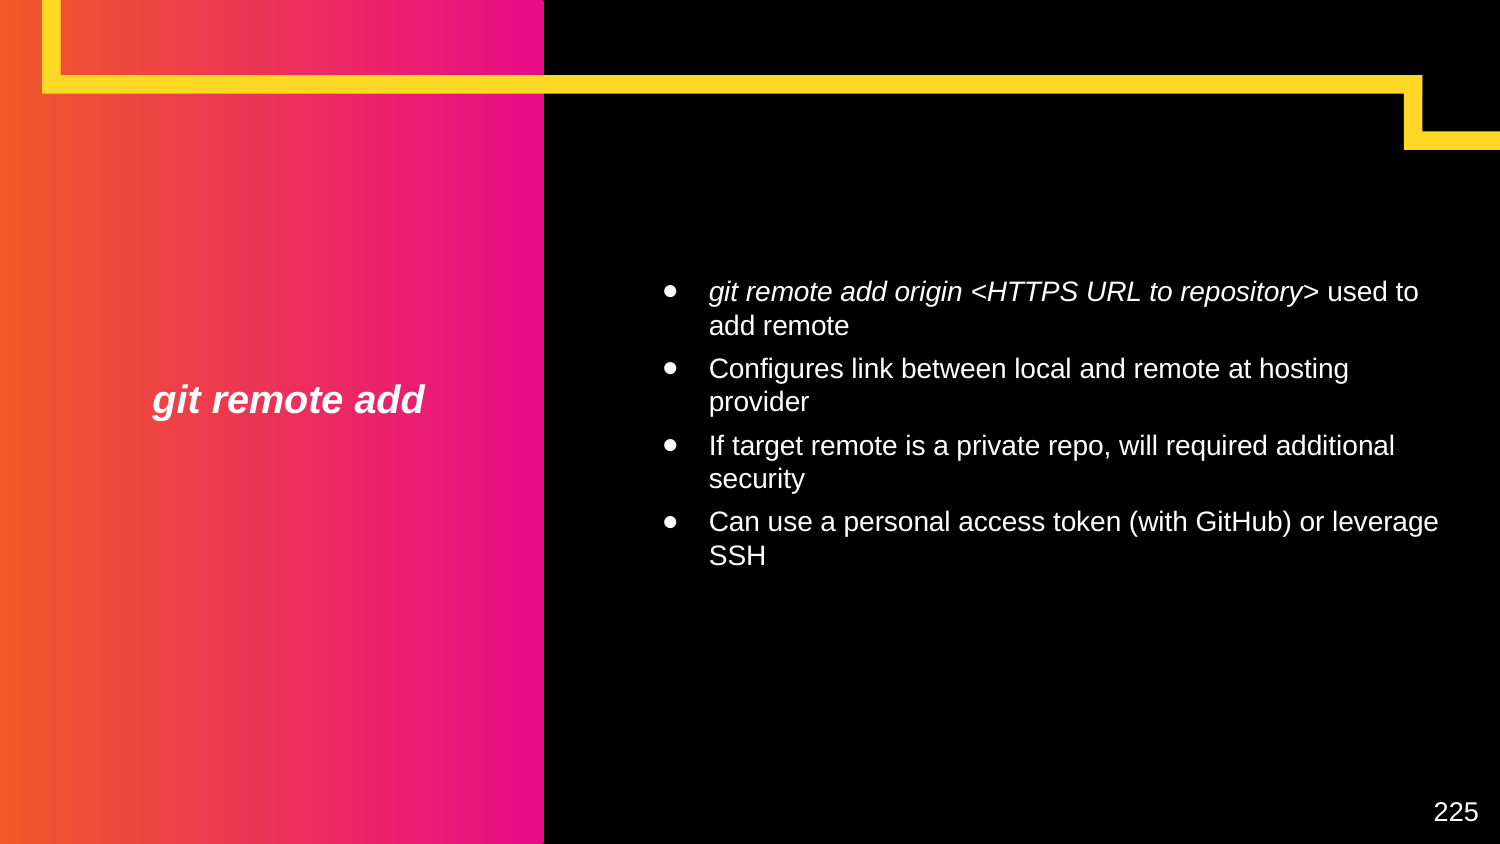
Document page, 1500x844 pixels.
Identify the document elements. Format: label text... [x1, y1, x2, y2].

text_box git remote add origin <HTTPS URL to repository> used to add remote Configures link between local and remote at hosting provider If target remote is a private repo, will required additional security Can use a personal access token (with GitHub) or leverage SSH [633, 265, 1457, 579]
slide_number ‹#› [1403, 779, 1494, 844]
title git remote add [42, 343, 433, 430]
